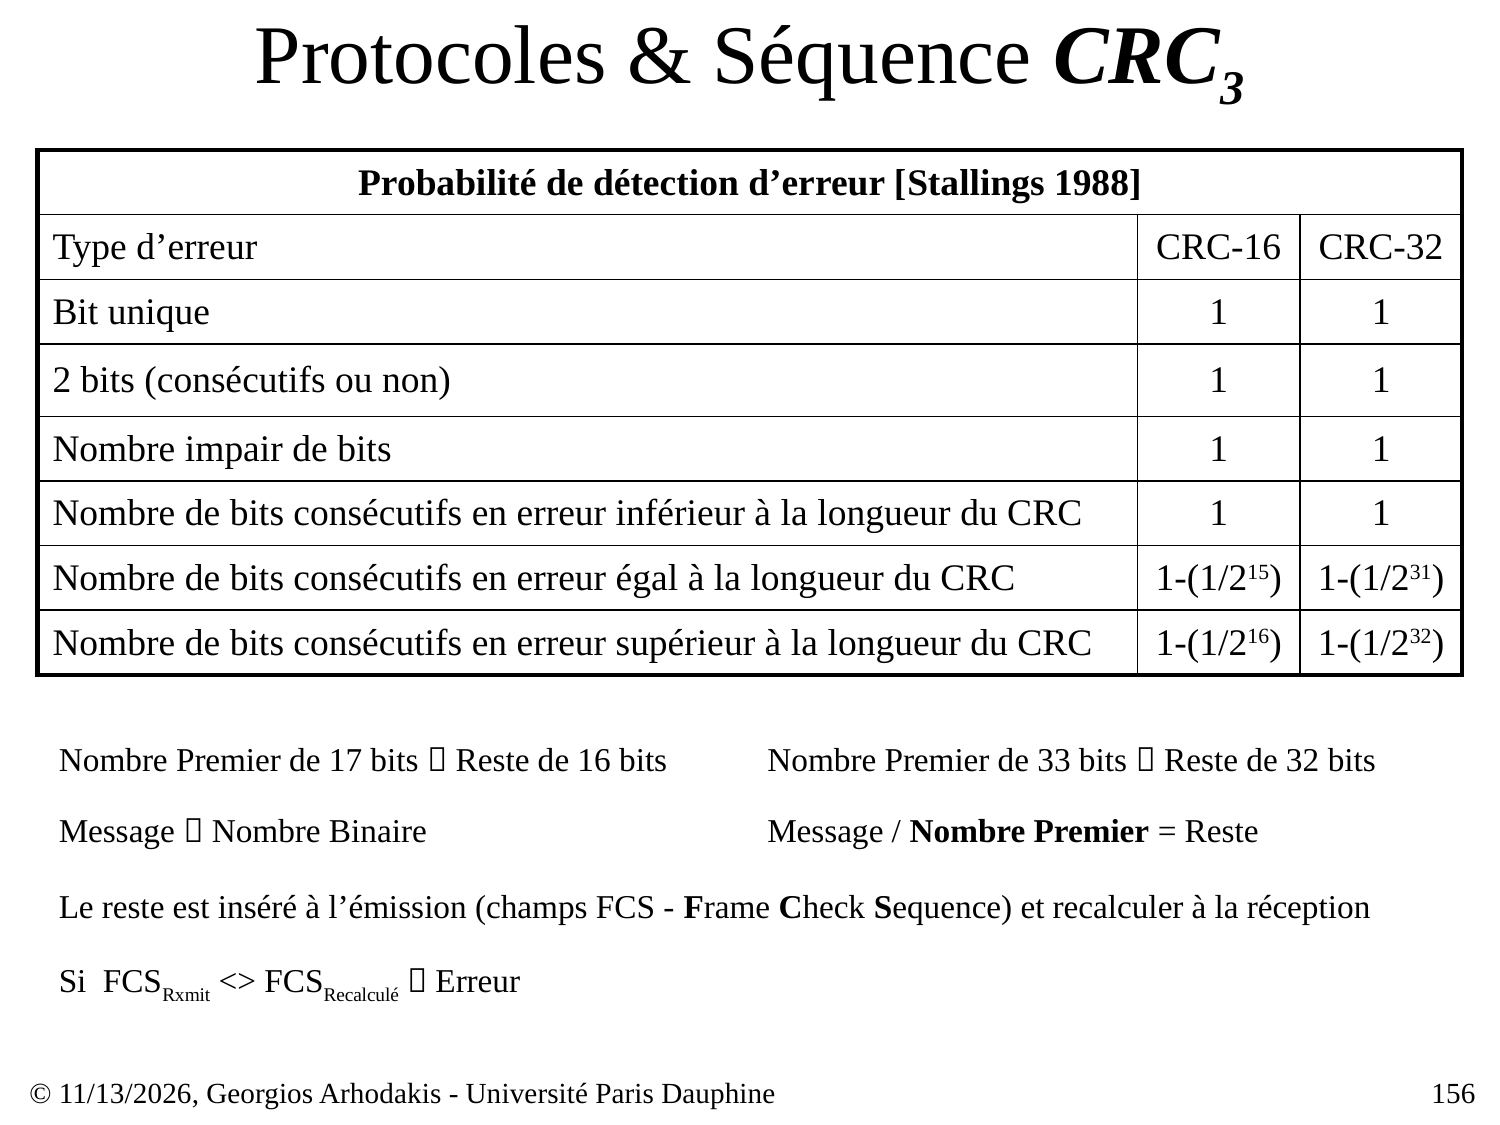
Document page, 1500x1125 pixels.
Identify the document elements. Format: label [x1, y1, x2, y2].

table_cell [40, 345, 1137, 416]
table_cell [1301, 546, 1460, 609]
text_box [767, 737, 1393, 778]
table_cell [1138, 482, 1299, 545]
table_cell [40, 611, 1137, 673]
text_box [58, 808, 447, 849]
text_box [58, 885, 1400, 926]
footer [206, 1074, 1093, 1110]
text_box [58, 737, 684, 778]
table_cell [1301, 417, 1460, 480]
title [111, 0, 1387, 148]
table_cell [40, 546, 1137, 609]
table_cell [1138, 546, 1299, 609]
table_cell [40, 482, 1137, 545]
text_box [767, 808, 1288, 849]
table_cell [1138, 611, 1299, 673]
table_cell [1138, 345, 1299, 416]
table_cell [40, 417, 1137, 480]
table_cell [1138, 417, 1299, 480]
slide_number [1328, 1074, 1476, 1110]
table_cell [1301, 611, 1460, 673]
table_cell [1301, 215, 1460, 279]
table_cell [1301, 345, 1460, 416]
table_cell [1138, 215, 1299, 279]
text_box [58, 959, 588, 1005]
table_header [40, 152, 1460, 214]
table_cell [40, 215, 1137, 279]
slide_number [29, 1074, 206, 1110]
table_cell [40, 280, 1137, 343]
table_cell [1301, 482, 1460, 545]
table_cell [1138, 280, 1299, 343]
table_cell [1301, 280, 1460, 343]
